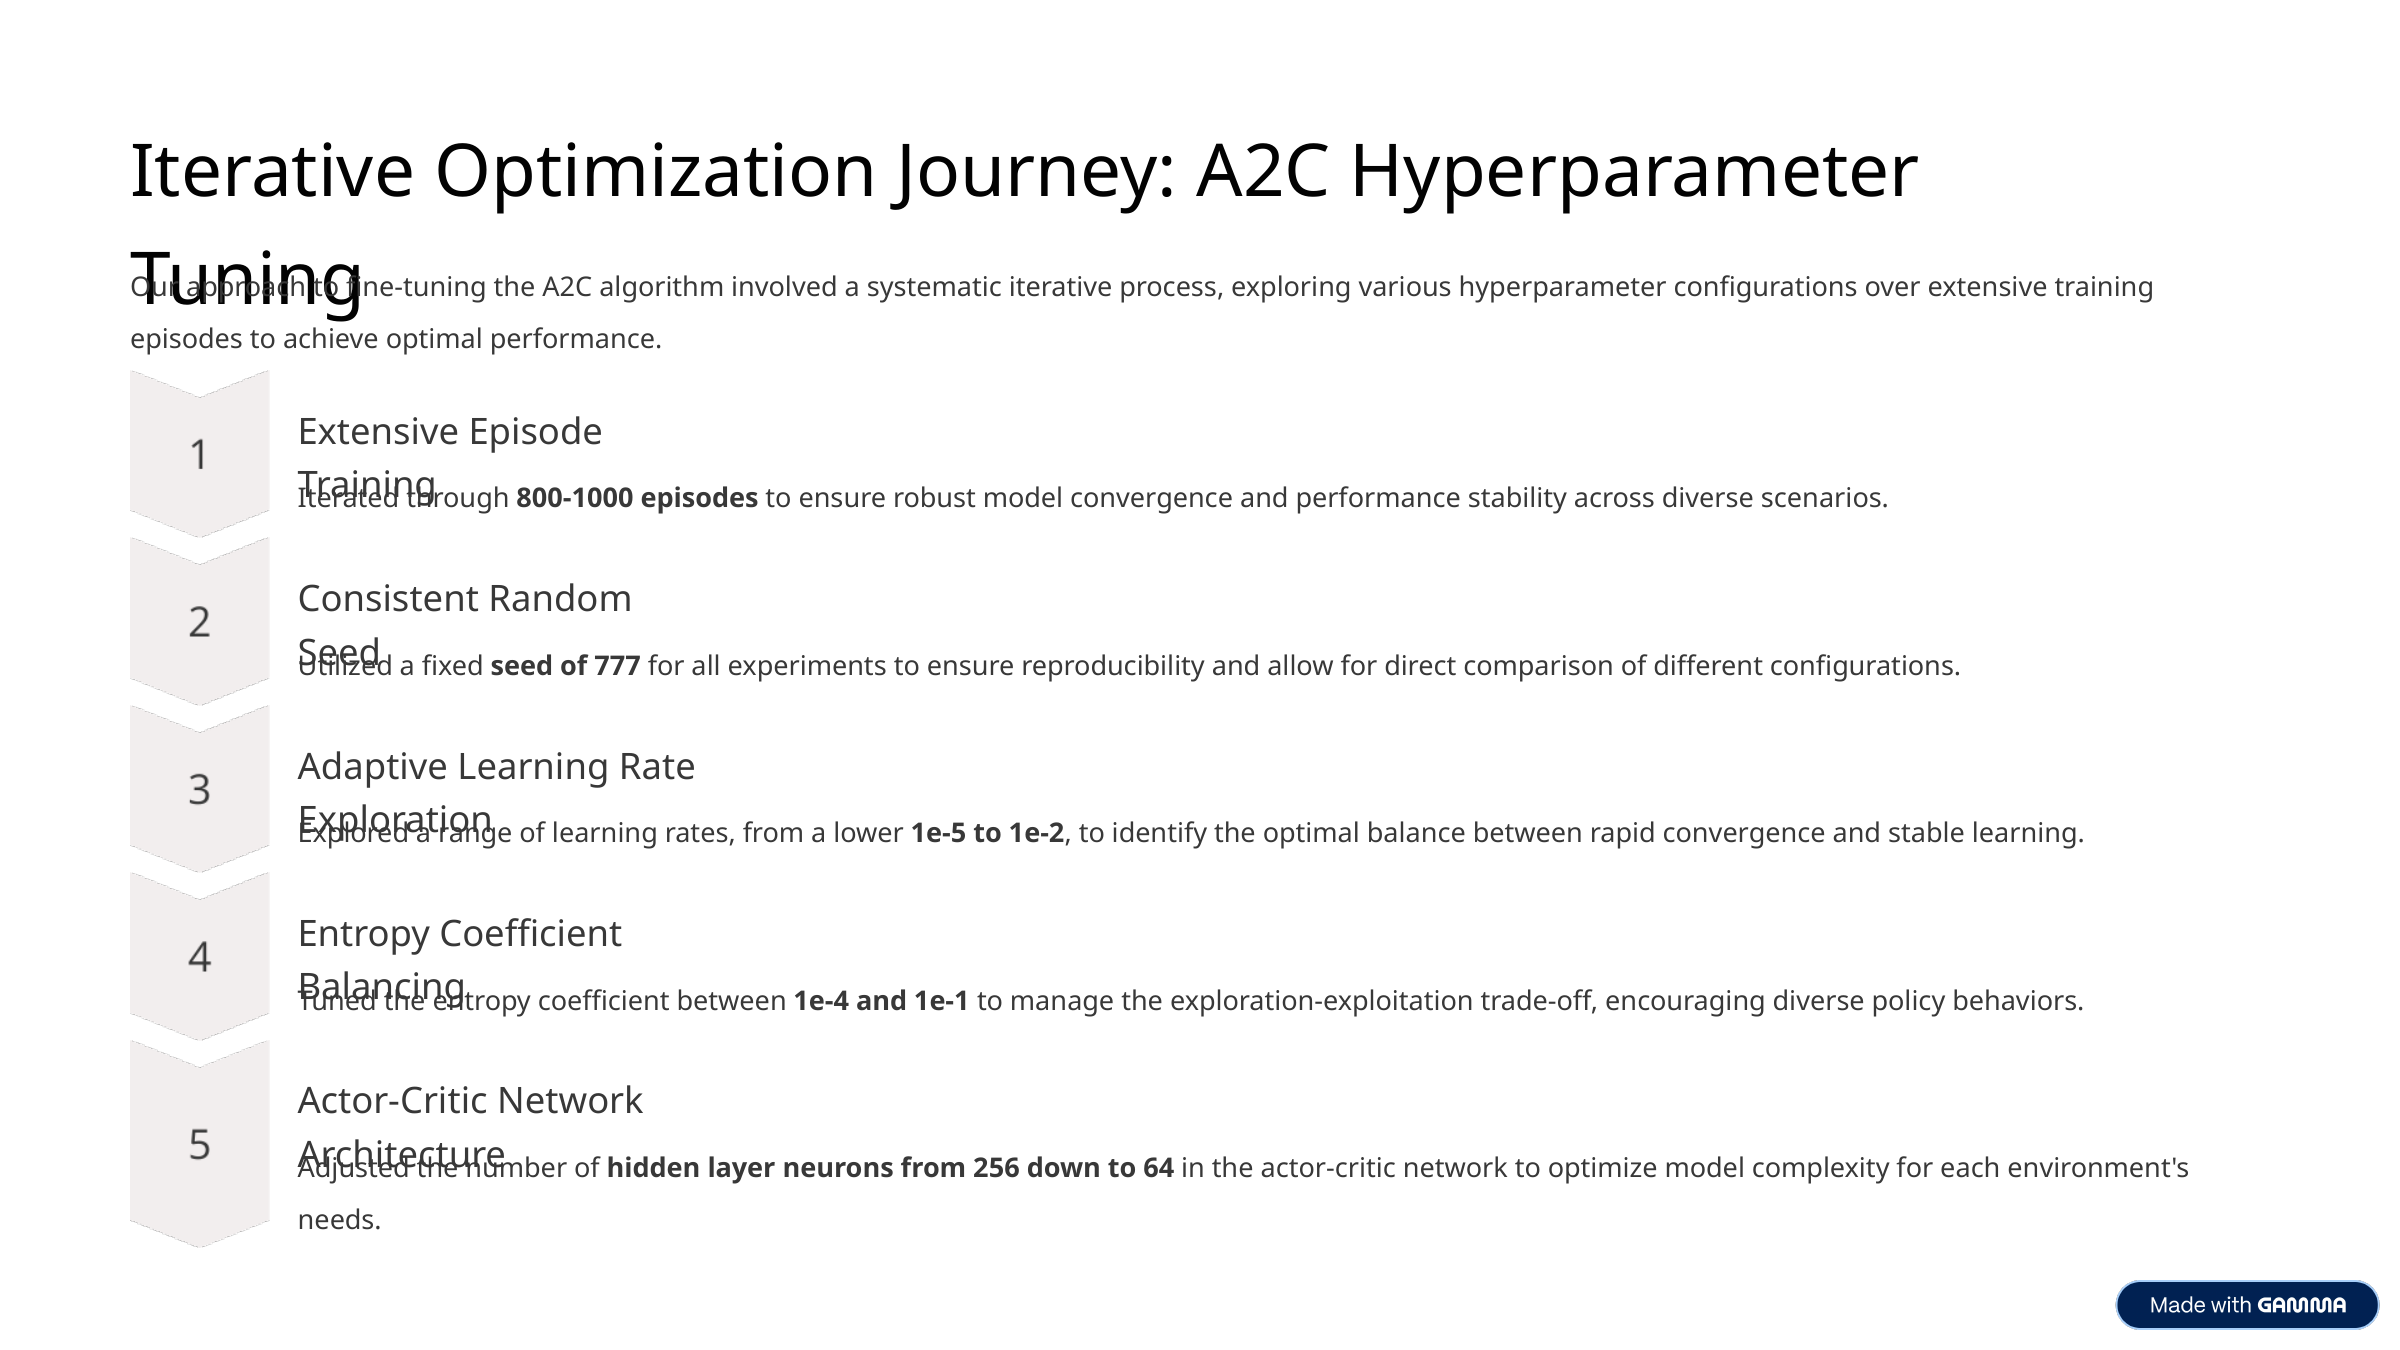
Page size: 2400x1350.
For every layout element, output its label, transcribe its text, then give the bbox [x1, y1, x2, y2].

text_box Iterated through 800-1000 episodes to ensure robust model convergence and performance stability across diverse scenarios. [297, 460, 2270, 506]
text_box Adjusted the number of hidden layer neurons from 256 down to 64 in the actor-critic network to optimize model complexity for each environment's needs. [297, 1130, 2270, 1220]
picture [129, 370, 270, 1248]
text_box Explored a range of learning rates, from a lower 1e-5 to 1e-2, to identify the optimal balance between rapid convergence and stable learning. [297, 795, 2270, 841]
text_box Entropy Coefficient Balancing [297, 900, 786, 947]
text_box Our approach to fine-tuning the A2C algorithm involved a systematic iterative process, exploring various hyperparameter configurations over extensive training episodes to achieve optimal performance. [130, 249, 2270, 339]
text_box Tuned the entropy coefficient between 1e-4 and 1e-1 to manage the exploration-exploitation trade-off, encouraging diverse policy behaviors. [297, 963, 2270, 1008]
picture [2106, 1271, 2389, 1339]
text_box Iterative Optimization Journey: A2C Hyperparameter Tuning [130, 102, 2107, 194]
text_box Utilized a fixed seed of 777 for all experiments to ensure reproducibility and allow for direct comparison of different configurations. [297, 628, 2270, 673]
text_box Consistent Random Seed [297, 565, 703, 612]
text_box Extensive Episode Training [297, 398, 740, 444]
text_box Adaptive Learning Rate Exploration [297, 733, 880, 779]
text_box Actor-Critic Network Architecture [297, 1068, 851, 1114]
